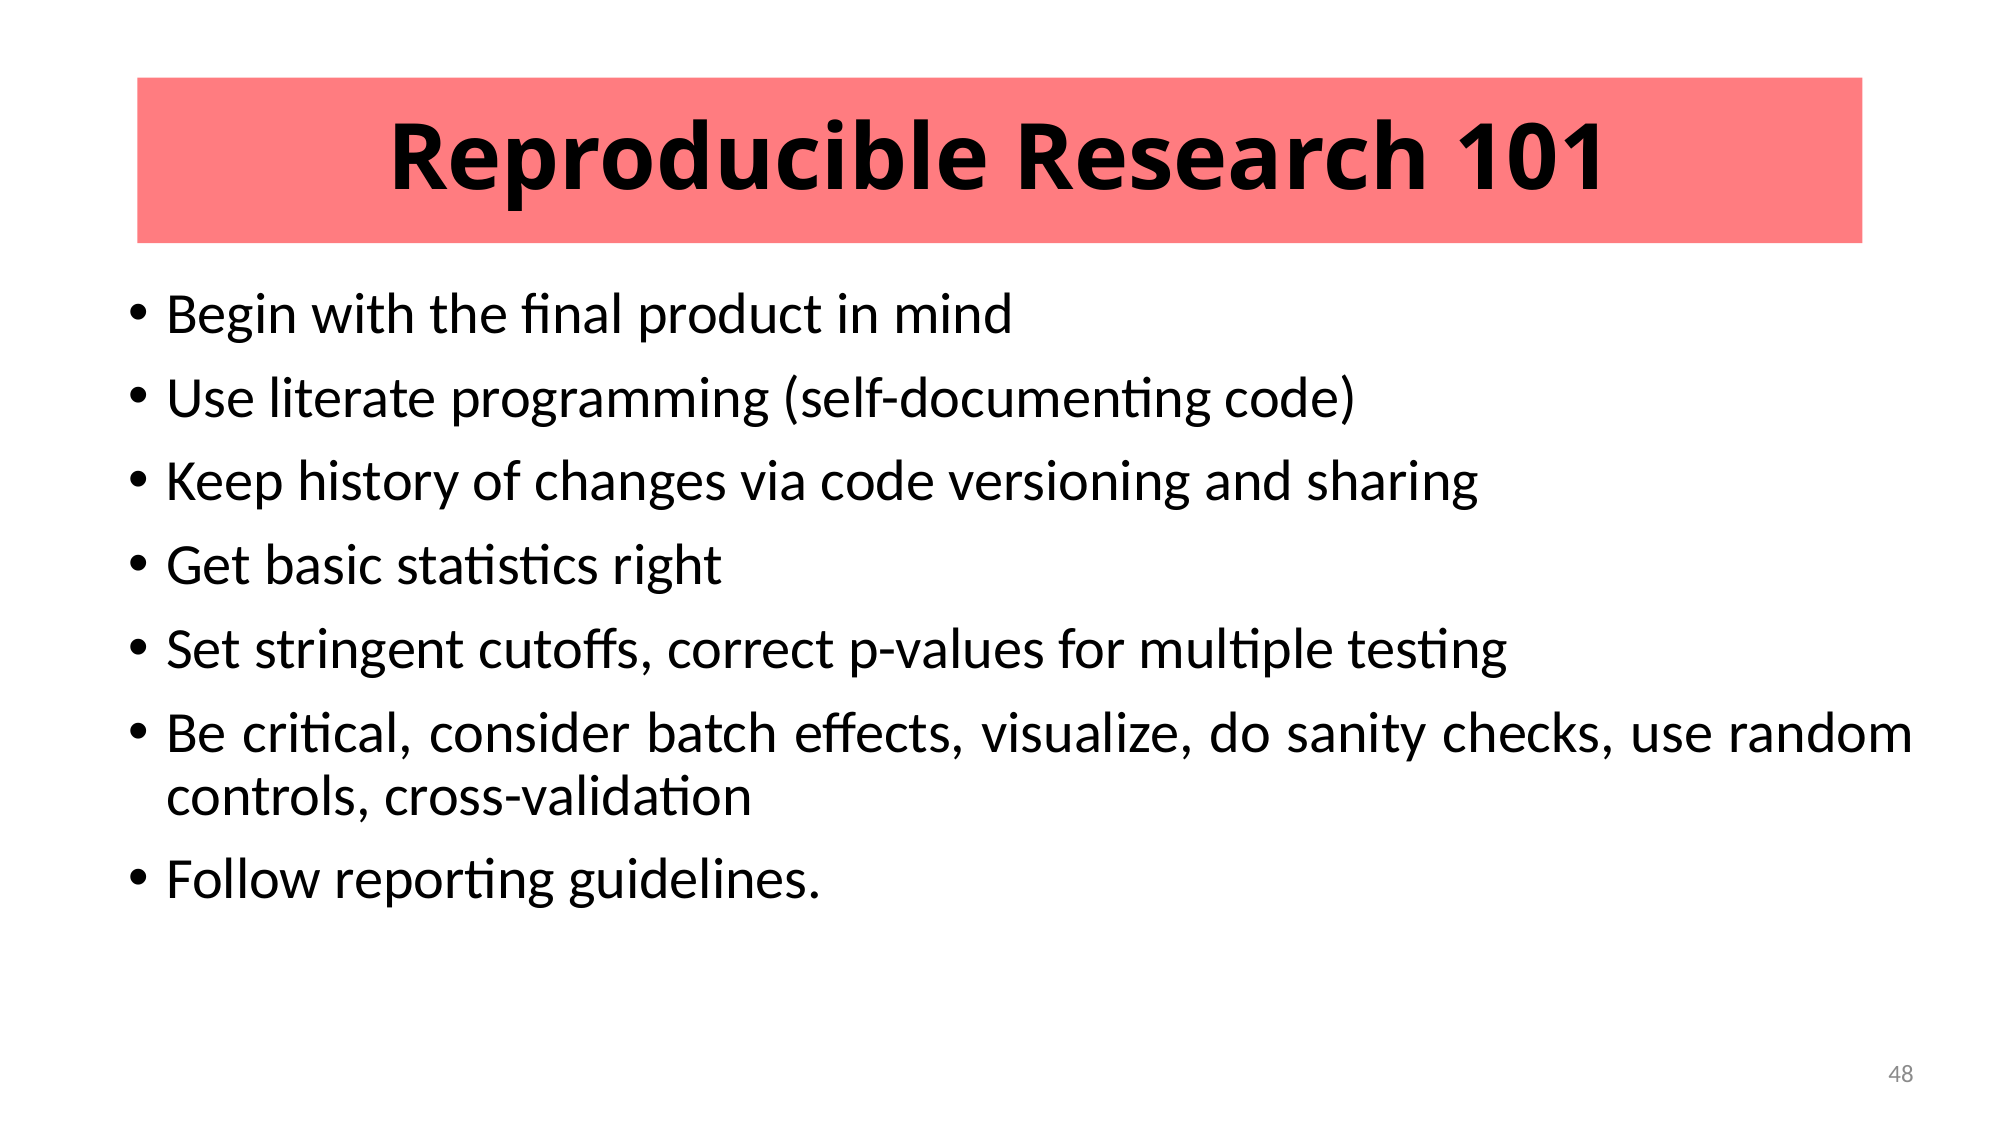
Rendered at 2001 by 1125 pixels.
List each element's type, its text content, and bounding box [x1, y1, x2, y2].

title Reproducible Research 101 [137, 77, 1863, 244]
list Begin with the final product in mind Use literate programming (self-documenting code) Keep history of changes via code versioning and sharing Get basic statistics right Set stringent cutoffs, correct p-values for multiple testing Be critical, consider batch effects, visualize, do sanity checks, use random controls, cross-validation Follow reporting guidelines. [113, 275, 1931, 1039]
slide_number 48 [1478, 1042, 1929, 1103]
